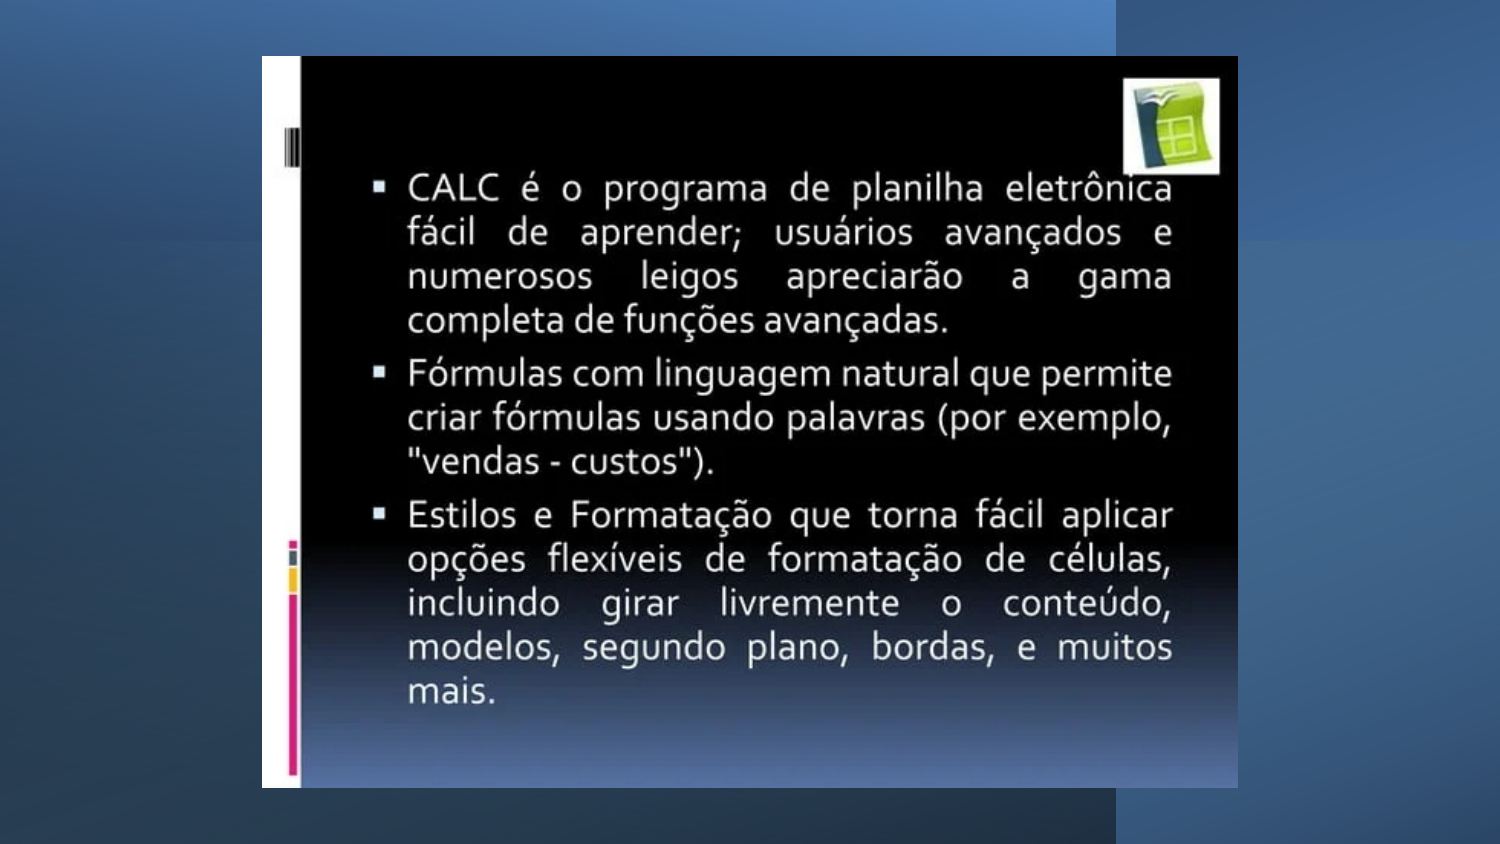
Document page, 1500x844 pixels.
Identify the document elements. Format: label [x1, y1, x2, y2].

text_box [0, 239, 1500, 844]
text_box [0, 0, 1118, 239]
picture [262, 56, 1238, 788]
text_box [1118, 0, 1500, 239]
